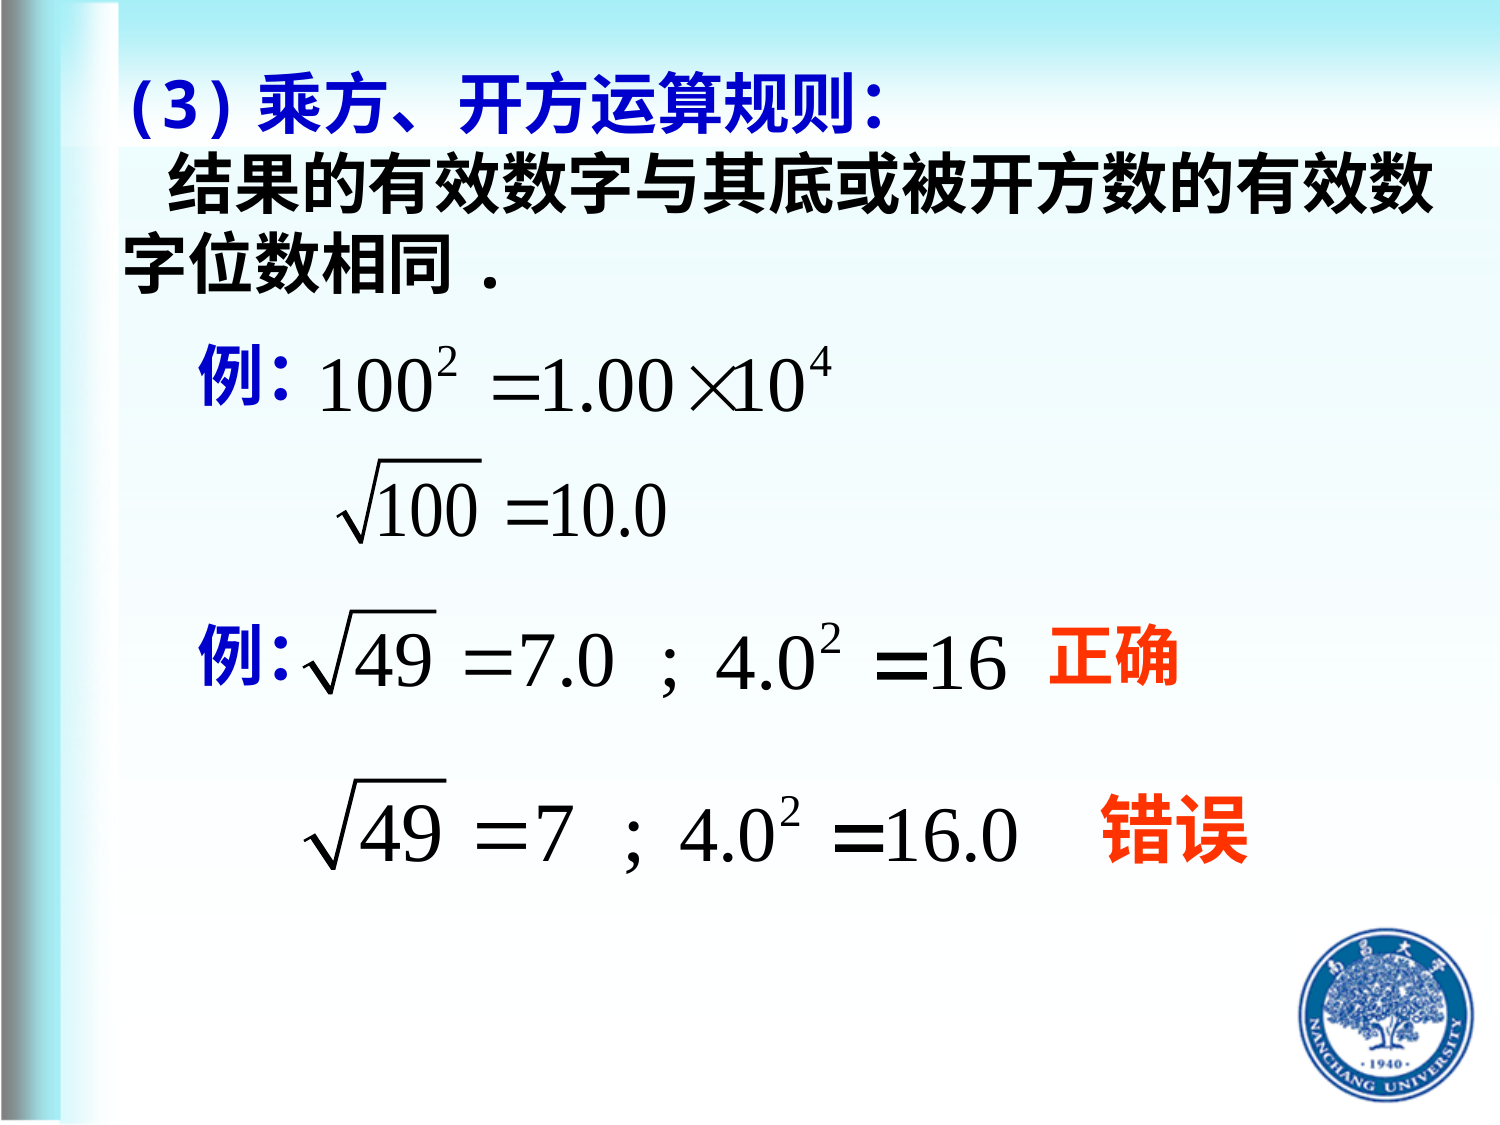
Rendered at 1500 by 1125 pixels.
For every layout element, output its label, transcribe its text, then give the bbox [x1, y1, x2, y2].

text_box (3)乘方、开方运算规则： 结果的有效数字与其底或被开方数的有效数字位数相同. [106, 54, 1483, 310]
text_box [183, 562, 1259, 746]
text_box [324, 444, 680, 562]
text_box 例： [183, 326, 312, 421]
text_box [289, 727, 1310, 926]
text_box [312, 326, 845, 431]
picture [0, 0, 1500, 1125]
